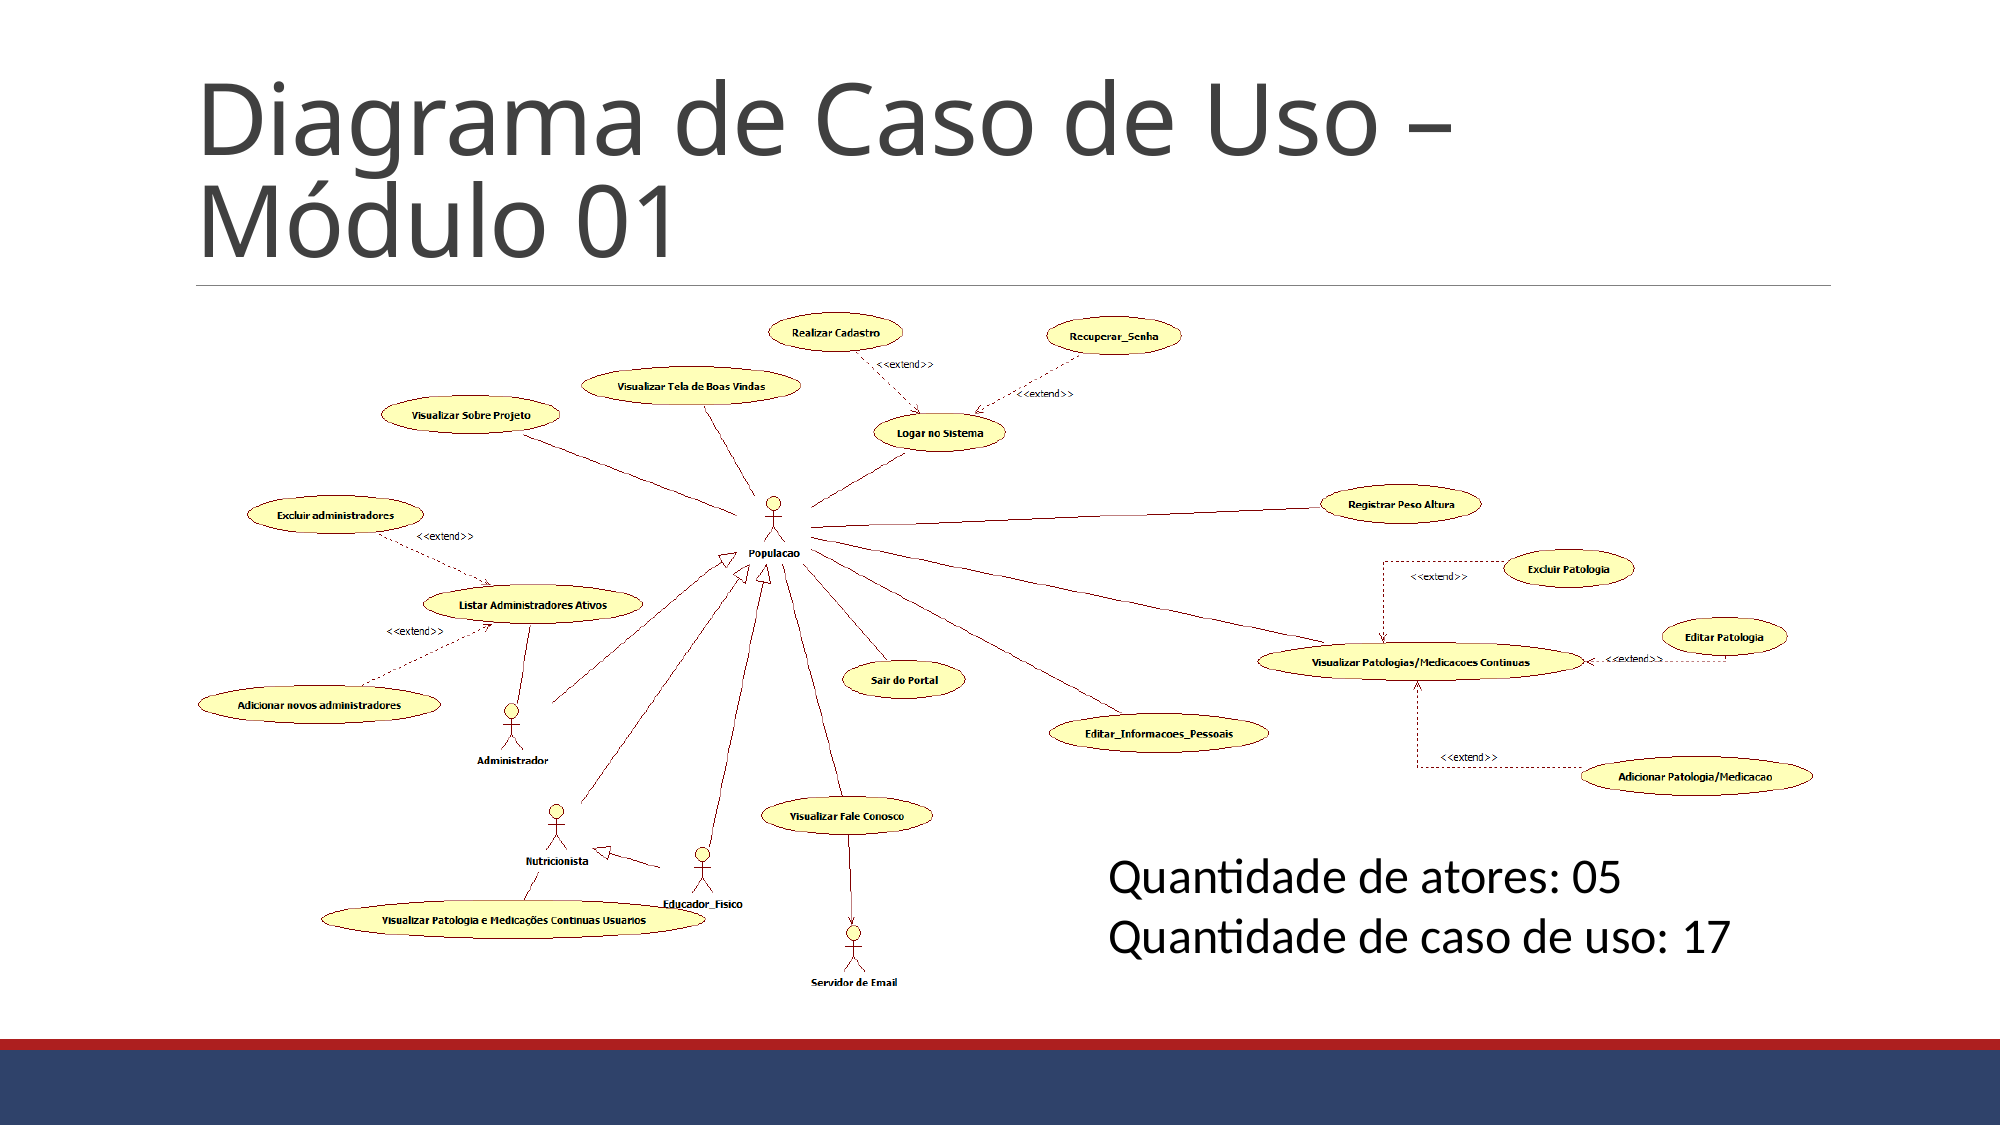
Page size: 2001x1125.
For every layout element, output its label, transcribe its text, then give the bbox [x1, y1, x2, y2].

picture [179, 294, 1831, 1011]
title Diagrama de Caso de Uso – Módulo 01 [180, 47, 1830, 285]
